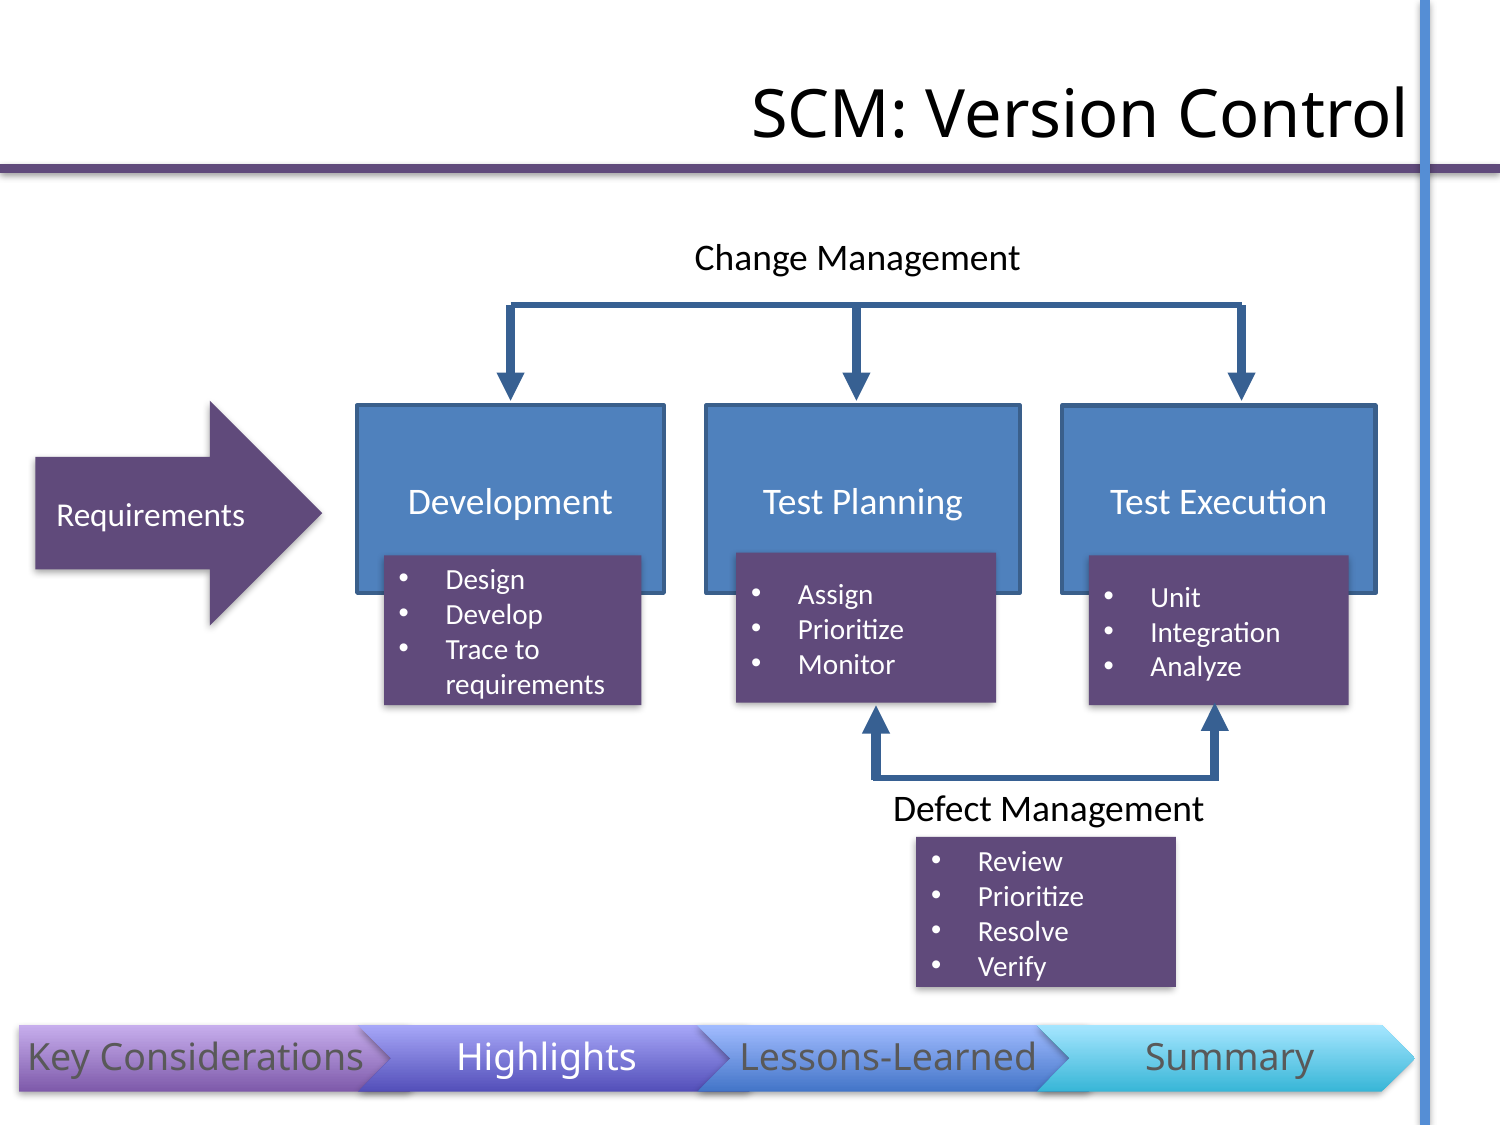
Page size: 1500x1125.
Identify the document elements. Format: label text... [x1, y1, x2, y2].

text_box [697, 1024, 1035, 1092]
text_box Requirements [35, 400, 323, 626]
text_box Unit Integration Analyze [1088, 555, 1349, 706]
text_box Change Management [679, 225, 1068, 286]
text_box Assign Prioritize Monitor [736, 552, 997, 703]
text_box Development [355, 403, 666, 595]
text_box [1036, 1024, 1416, 1092]
title SCM: Version Control [23, 17, 1425, 205]
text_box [357, 1024, 696, 1092]
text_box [0, 1024, 356, 1092]
text_box Review Prioritize Resolve Verify [916, 837, 1176, 987]
text_box Design Develop Trace to requirements [384, 555, 642, 706]
text_box Defect Management [878, 777, 1266, 837]
text_box Test Planning [704, 403, 1022, 595]
text_box Test Execution [1060, 403, 1378, 595]
